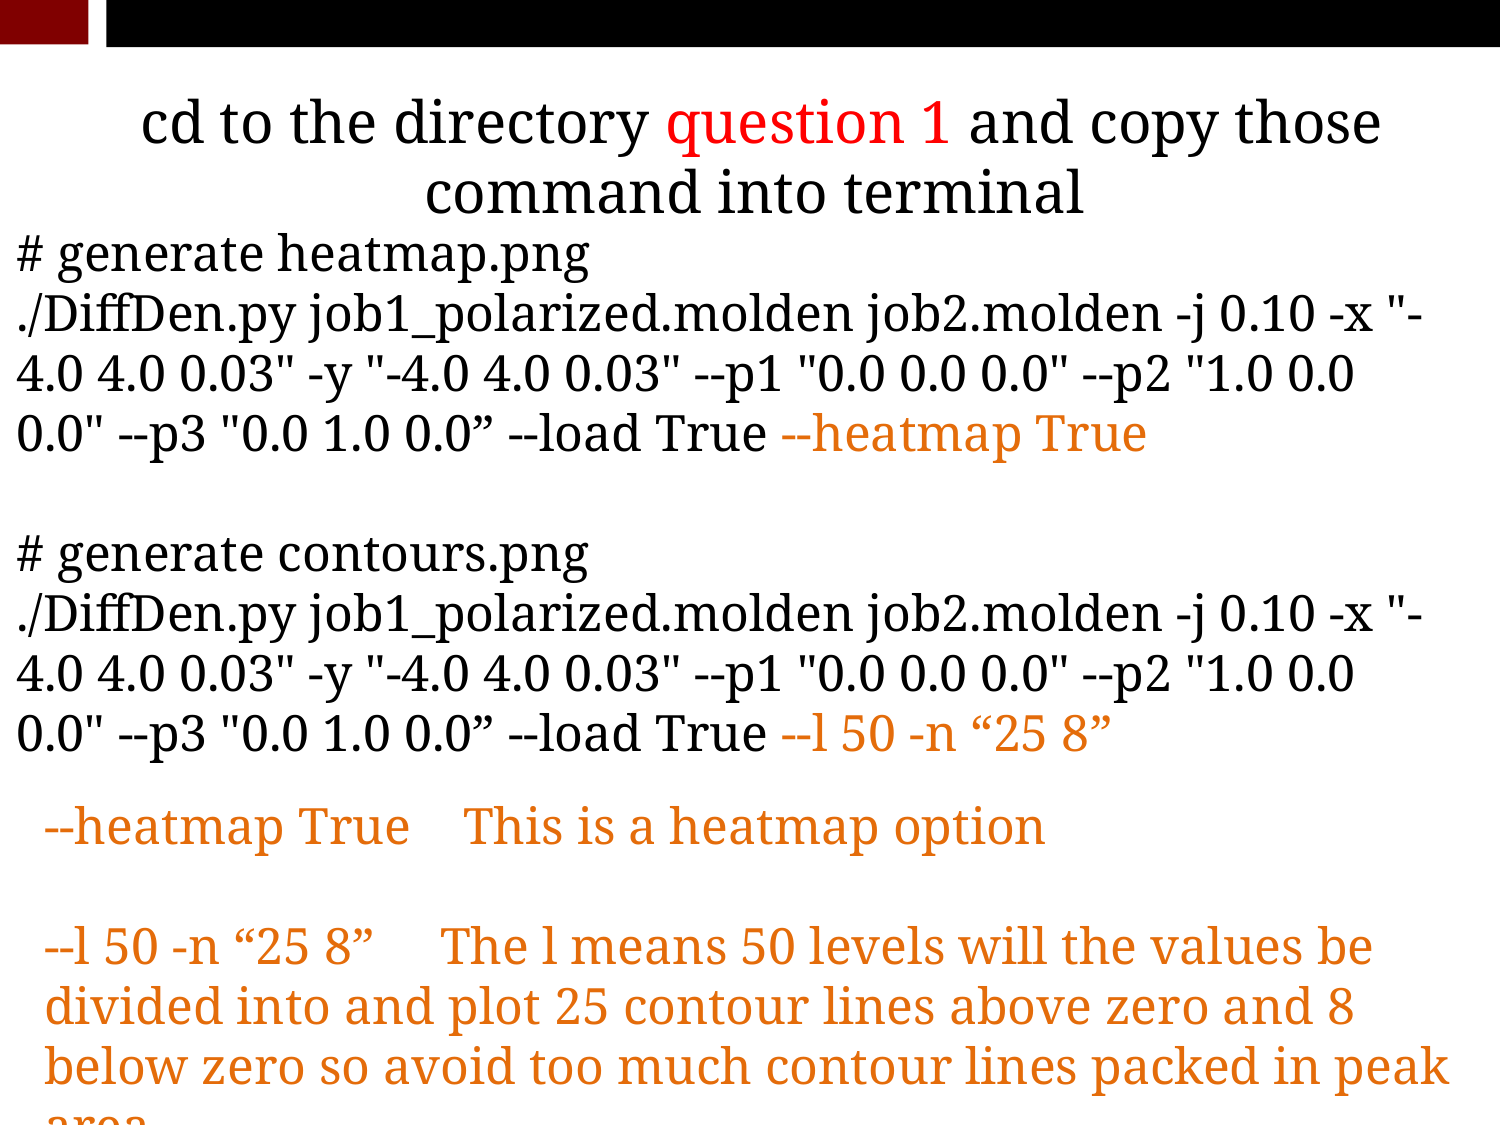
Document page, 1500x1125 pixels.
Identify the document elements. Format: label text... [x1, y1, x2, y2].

text_box [106, 0, 1500, 48]
text_box # generate heatmap.png ./DiffDen.py job1_polarized.molden job2.molden -j 0.10 -x "-4.0 4.0 0.03" -y "-4.0 4.0 0.03" --p1 "0.0 0.0 0.0" --p2 "1.0 0.0 0.0" --p3 "0.0 1.0 0.0” --load True --heatmap True # generate contours.png ./DiffDen.py job1_polarized.molden job2.molden -j 0.10 -x "-4.0 4.0 0.03" -y "-4.0 4.0 0.03" --p1 "0.0 0.0 0.0" --p2 "1.0 0.0 0.0" --p3 "0.0 1.0 0.0” --load True --l 50 -n “25 8” [1, 154, 1455, 769]
text_box cd to the directory question 1 and copy those command into terminal [53, 78, 1471, 233]
text_box [0, 0, 89, 45]
text_box --heatmap True This is a heatmap option --l 50 -n “25 8” The l means 50 levels will the values be divided into and plot 25 contour lines above zero and 8 below zero so avoid too much contour lines packed in peak area [29, 786, 1483, 1125]
